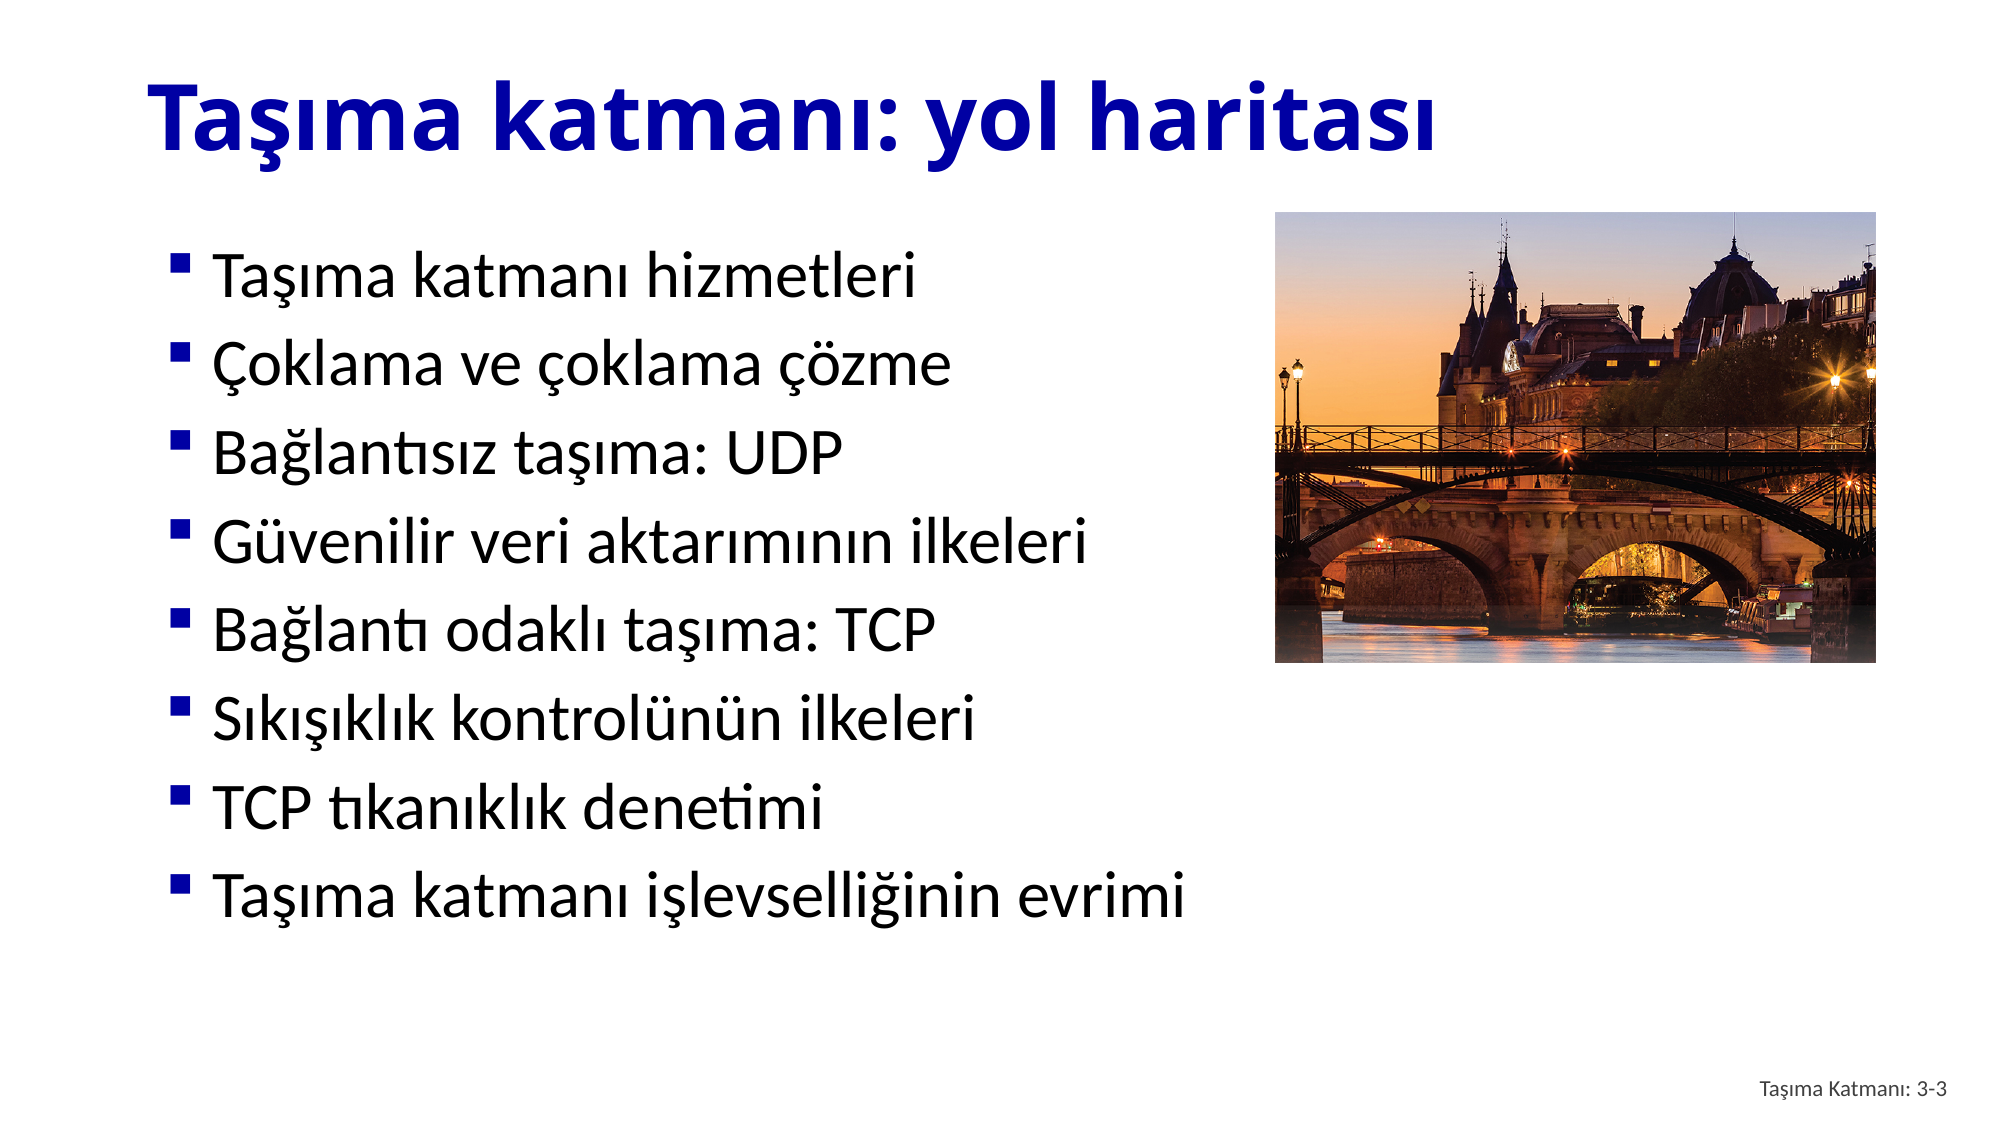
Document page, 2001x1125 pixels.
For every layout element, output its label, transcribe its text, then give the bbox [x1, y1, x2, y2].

picture [1275, 212, 1876, 663]
list Taşıma katmanı hizmetleri Çoklama ve çoklama çözme Bağlantısız taşıma: UDP Güvenilir veri aktarımının ilkeleri Bağlantı odaklı taşıma: TCP Sıkışıklık kontrolünün ilkeleri TCP tıkanıklık denetimi Taşıma katmanı işlevselliğinin evrimi [131, 231, 1217, 1057]
title Taşıma katmanı: yol haritası [131, 47, 1856, 195]
slide_number Taşıma Katmanı: 3-3 [1512, 1056, 1963, 1117]
